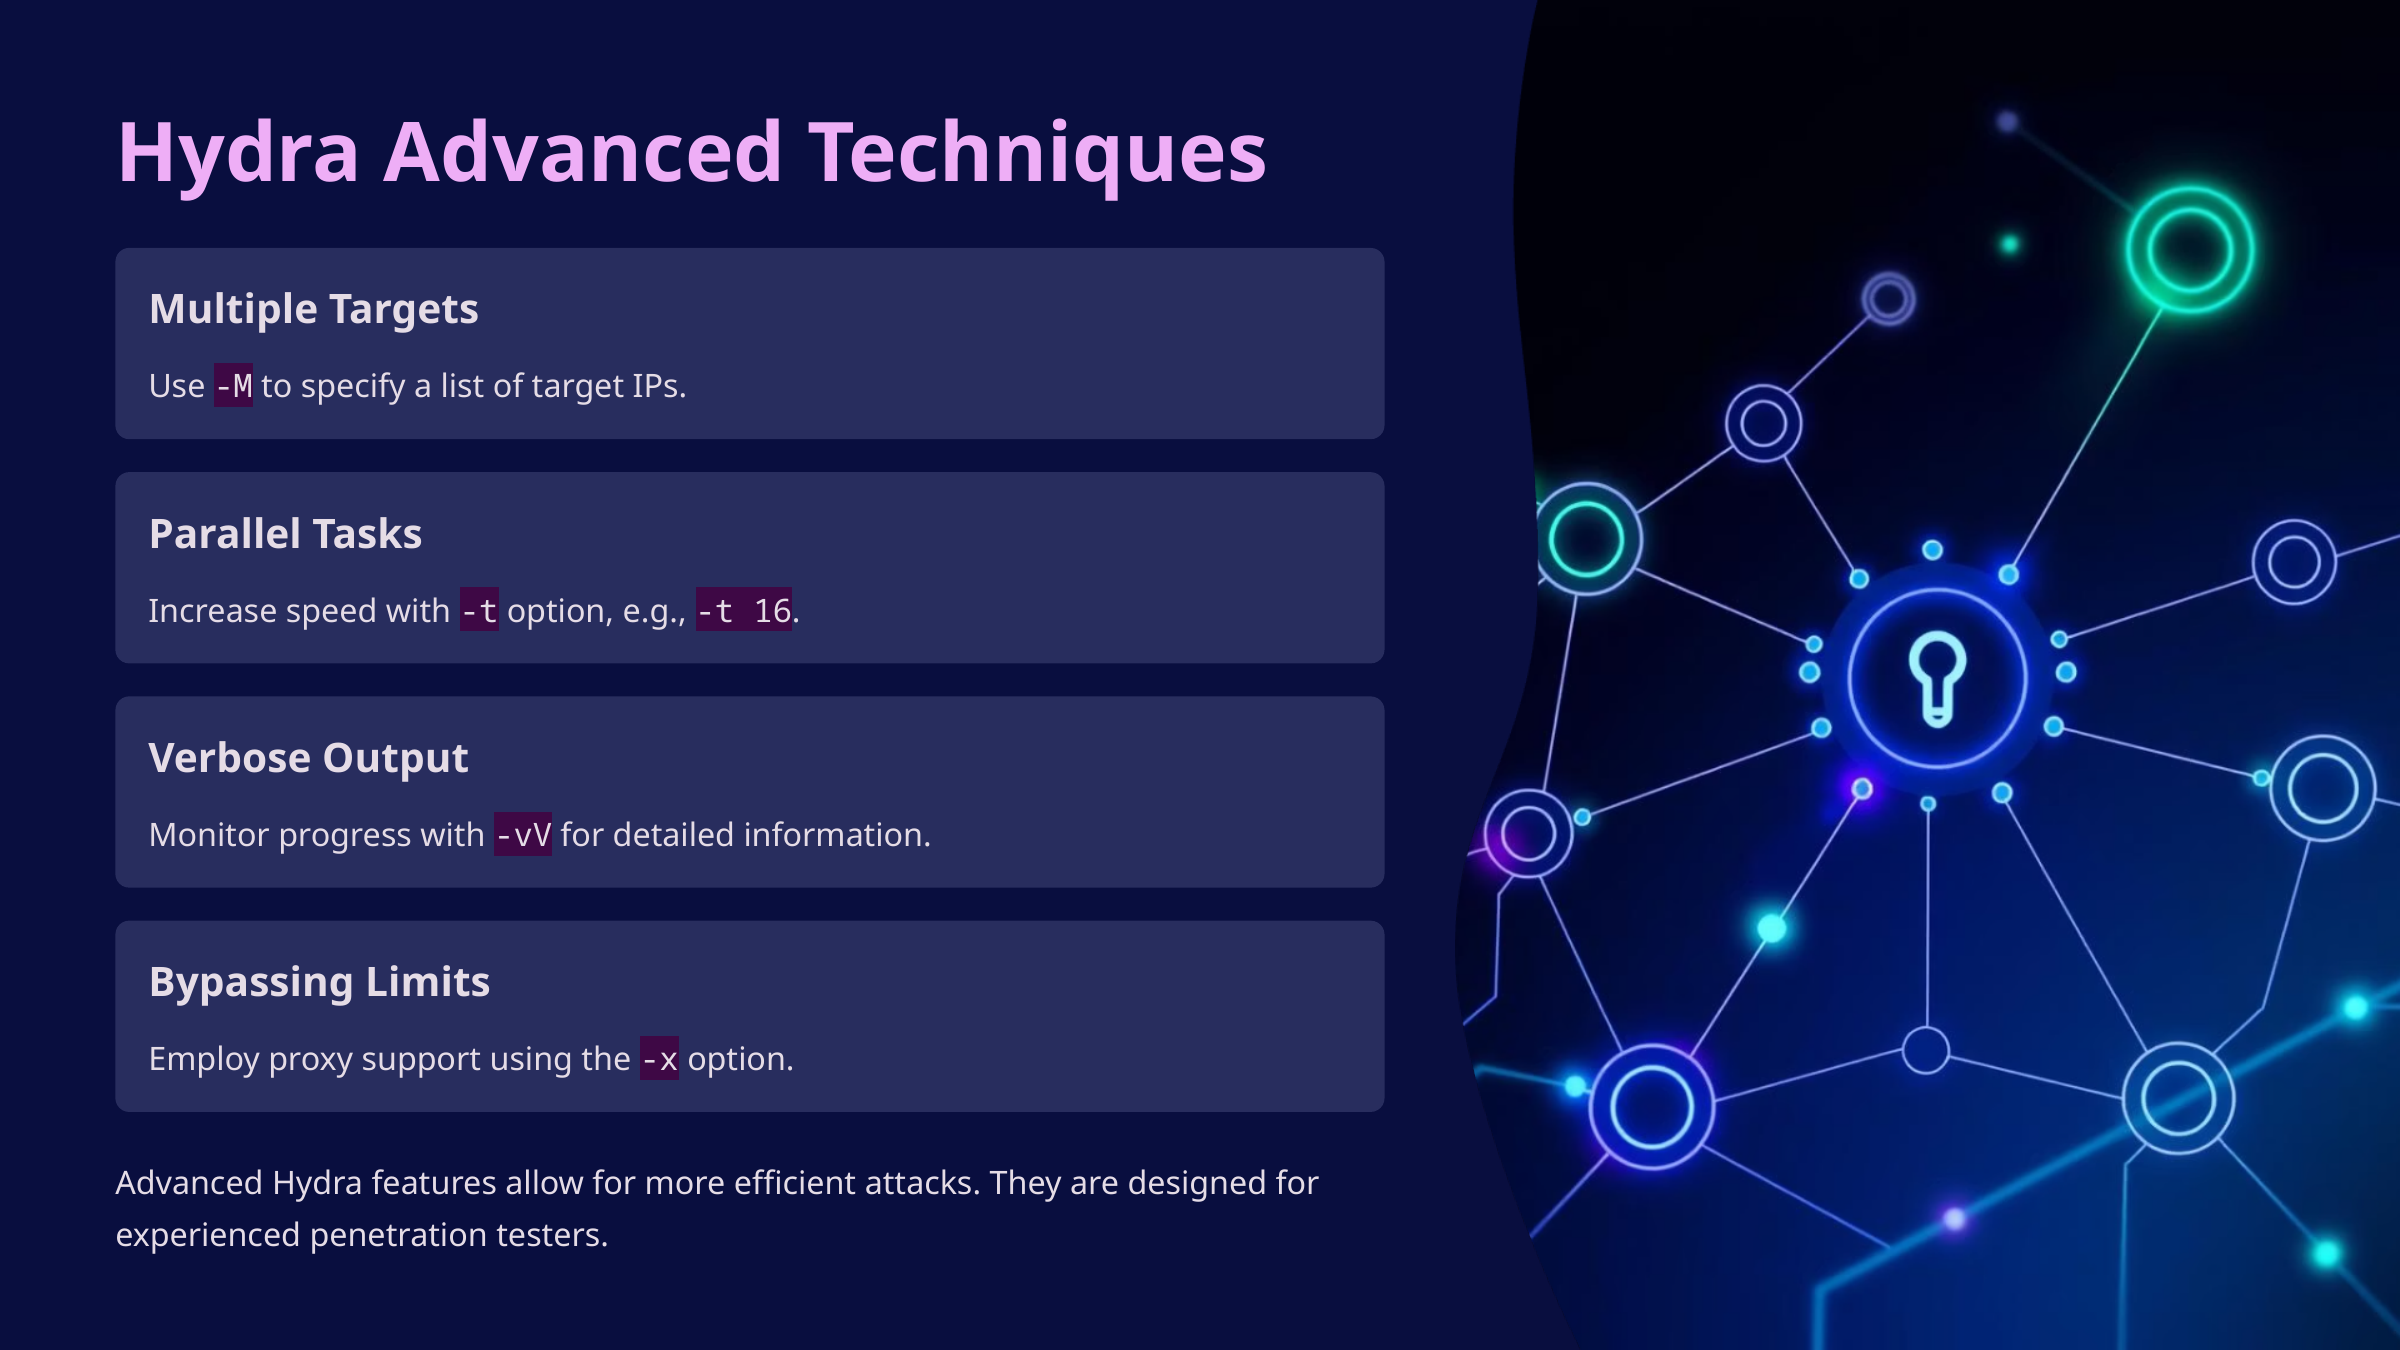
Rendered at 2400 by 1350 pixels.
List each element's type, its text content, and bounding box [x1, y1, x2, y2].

text_box Use -M to specify a list of target IPs. [148, 352, 1352, 407]
text_box Monitor progress with -vV for detailed information. [148, 800, 1352, 855]
text_box Advanced Hydra features allow for more efficient attacks. They are designed for experienced penetration testers. [115, 1148, 1385, 1255]
text_box [115, 696, 1385, 888]
text_box [115, 920, 1385, 1112]
text_box Increase speed with -t option, e.g., -t 16. [148, 576, 1352, 631]
text_box [115, 247, 1385, 440]
text_box Parallel Tasks [148, 505, 561, 557]
text_box Bypassing Limits [148, 953, 561, 1006]
text_box Verbose Output [148, 729, 561, 781]
text_box Hydra Advanced Techniques [115, 95, 1278, 199]
text_box Employ proxy support using the -x option. [148, 1024, 1352, 1079]
text_box [115, 472, 1385, 664]
text_box Multiple Targets [148, 280, 561, 333]
picture [1454, 0, 2400, 1350]
